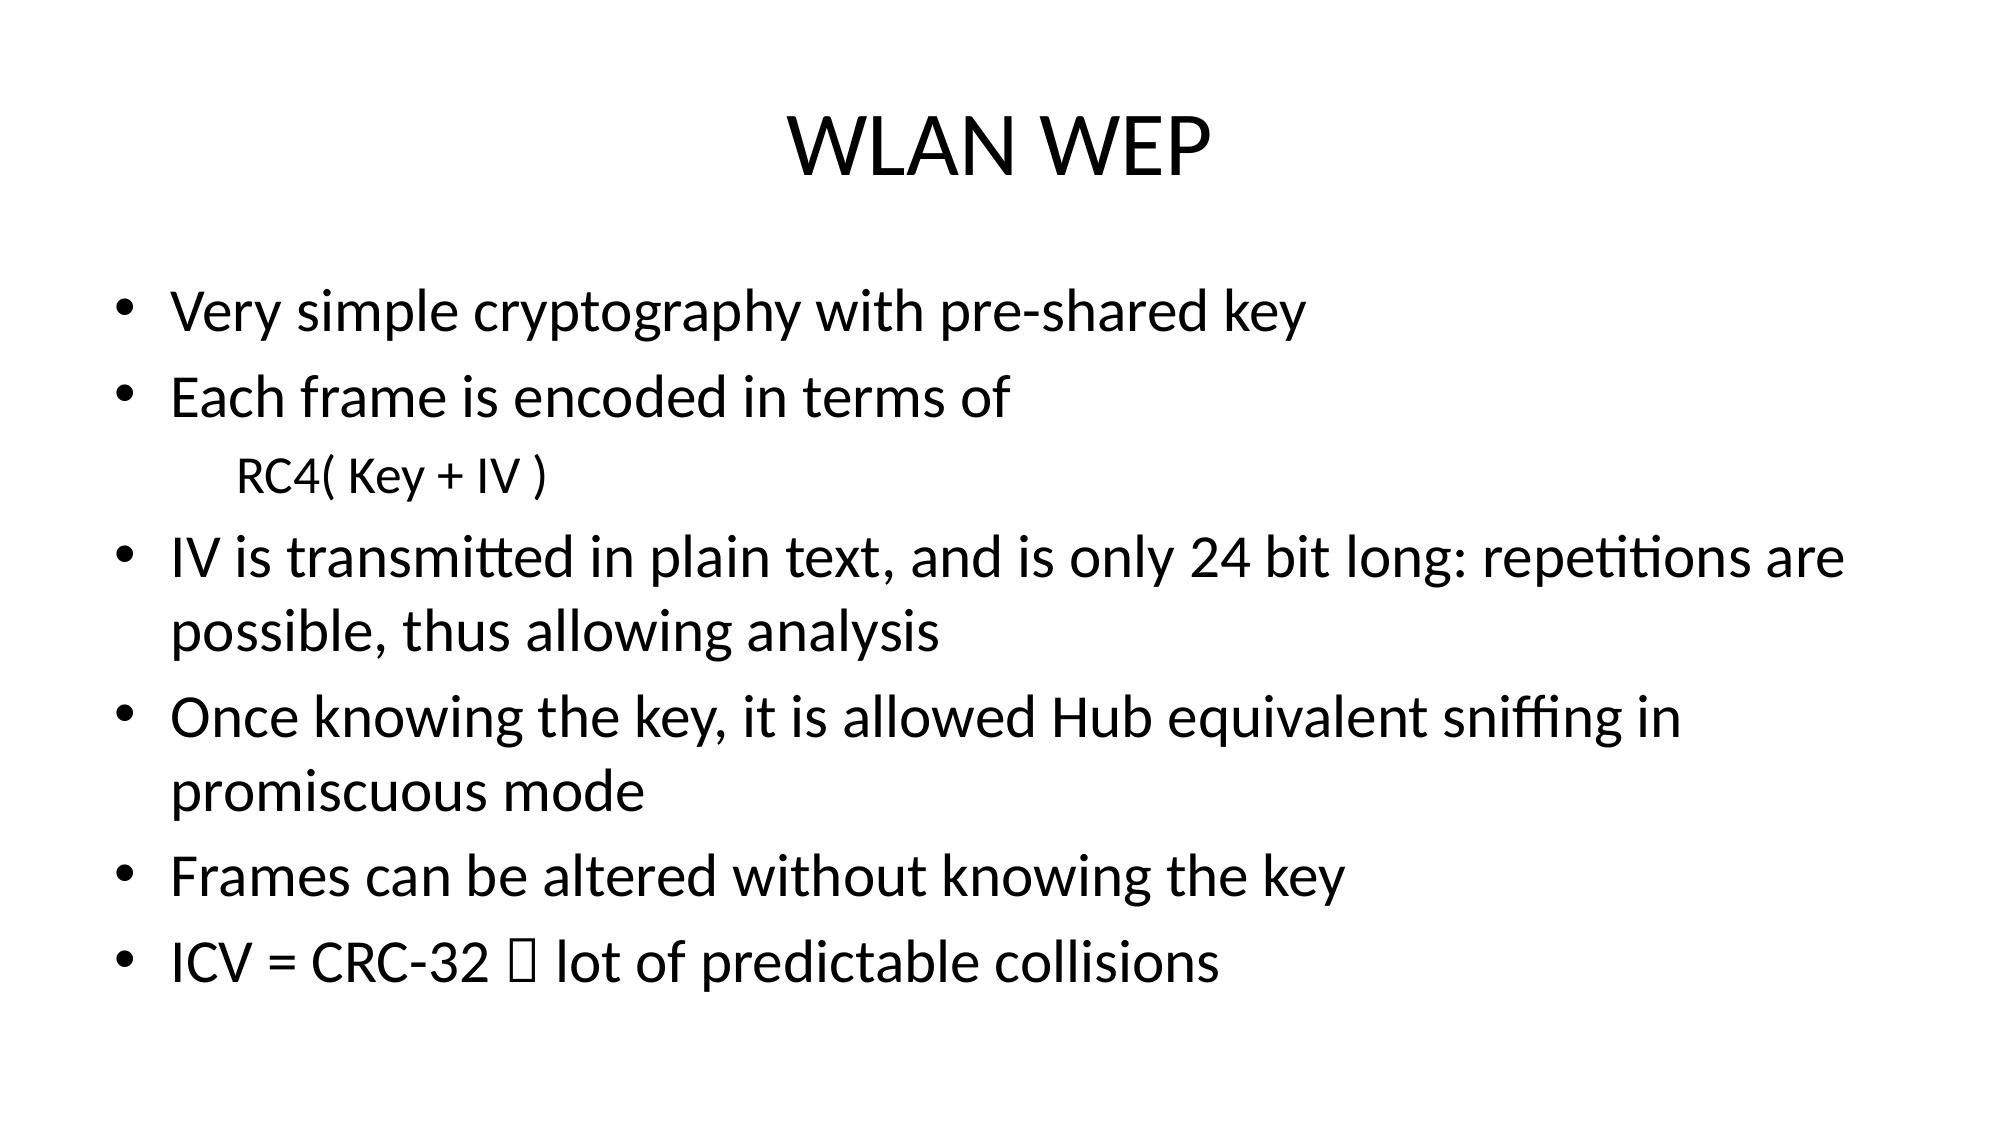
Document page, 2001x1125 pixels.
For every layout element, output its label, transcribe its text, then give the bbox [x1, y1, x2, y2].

title WLAN WEP [99, 45, 1900, 233]
list Very simple cryptography with pre-shared key Each frame is encoded in terms of RC4( Key + IV ) IV is transmitted in plain text, and is only 24 bit long: repetitions are possible, thus allowing analysis Once knowing the key, it is allowed Hub equivalent sniffing in promiscuous mode Frames can be altered without knowing the key ICV = CRC-32  lot of predictable collisions [99, 262, 1900, 1005]
